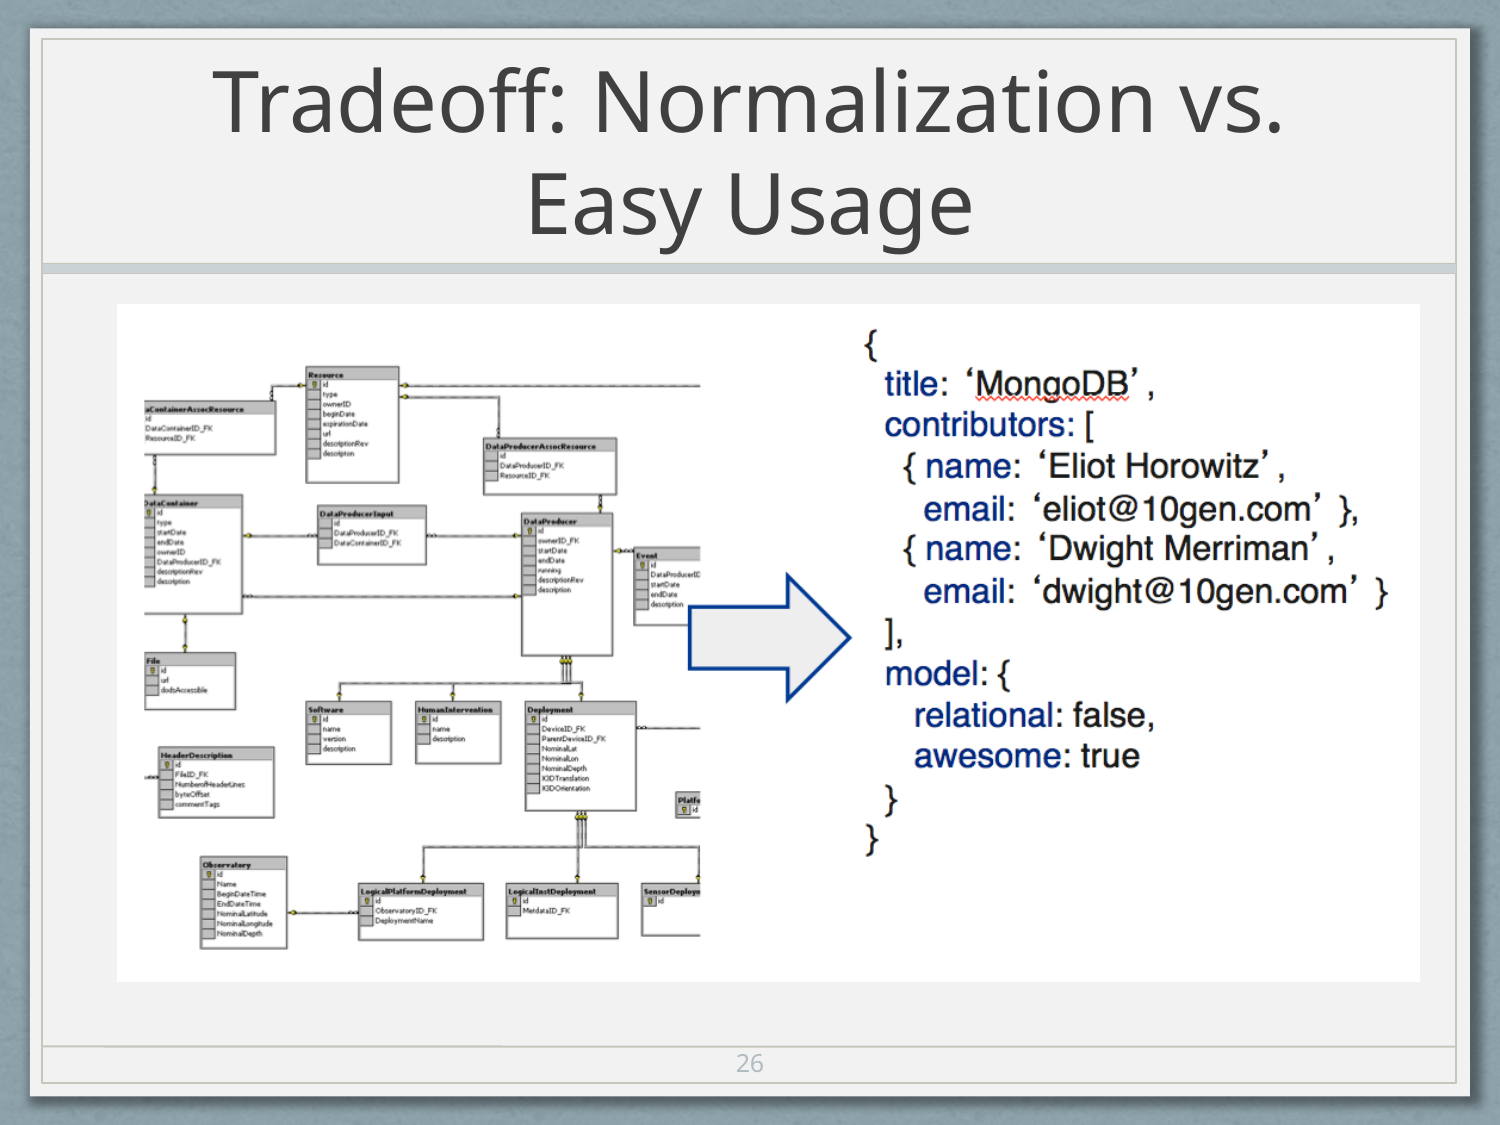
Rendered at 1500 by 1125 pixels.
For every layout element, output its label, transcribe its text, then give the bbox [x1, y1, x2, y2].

slide_number 26 [687, 1042, 813, 1088]
title Tradeoff: Normalization vs. Easy Usage [147, 40, 1353, 260]
picture [117, 304, 1420, 983]
